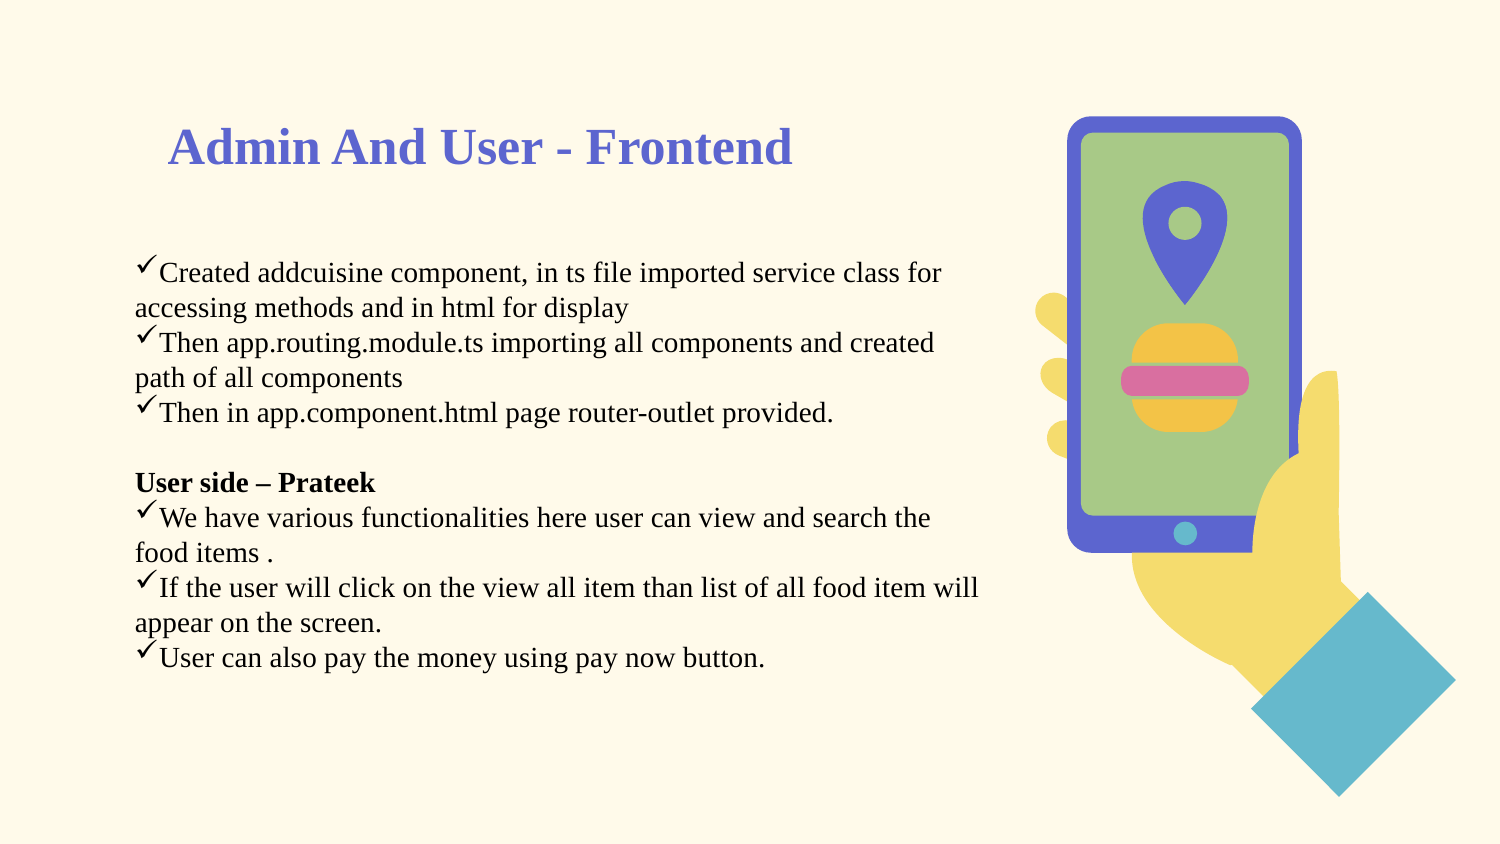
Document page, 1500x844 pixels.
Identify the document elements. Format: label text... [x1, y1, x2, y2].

title Admin And User - Frontend [119, 99, 841, 190]
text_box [1032, 115, 1457, 797]
list Created addcuisine component, in ts file imported service class for accessing methods and in html for display Then app.routing.module.ts importing all components and created path of all components Then in app.component.html page router-outlet provided. User side – Prateek We have various functionalities here user can view and search the food items . If the user will click on the view all item than list of all food item will appear on the screen. User can also pay the money using pay now button. [119, 203, 1007, 721]
